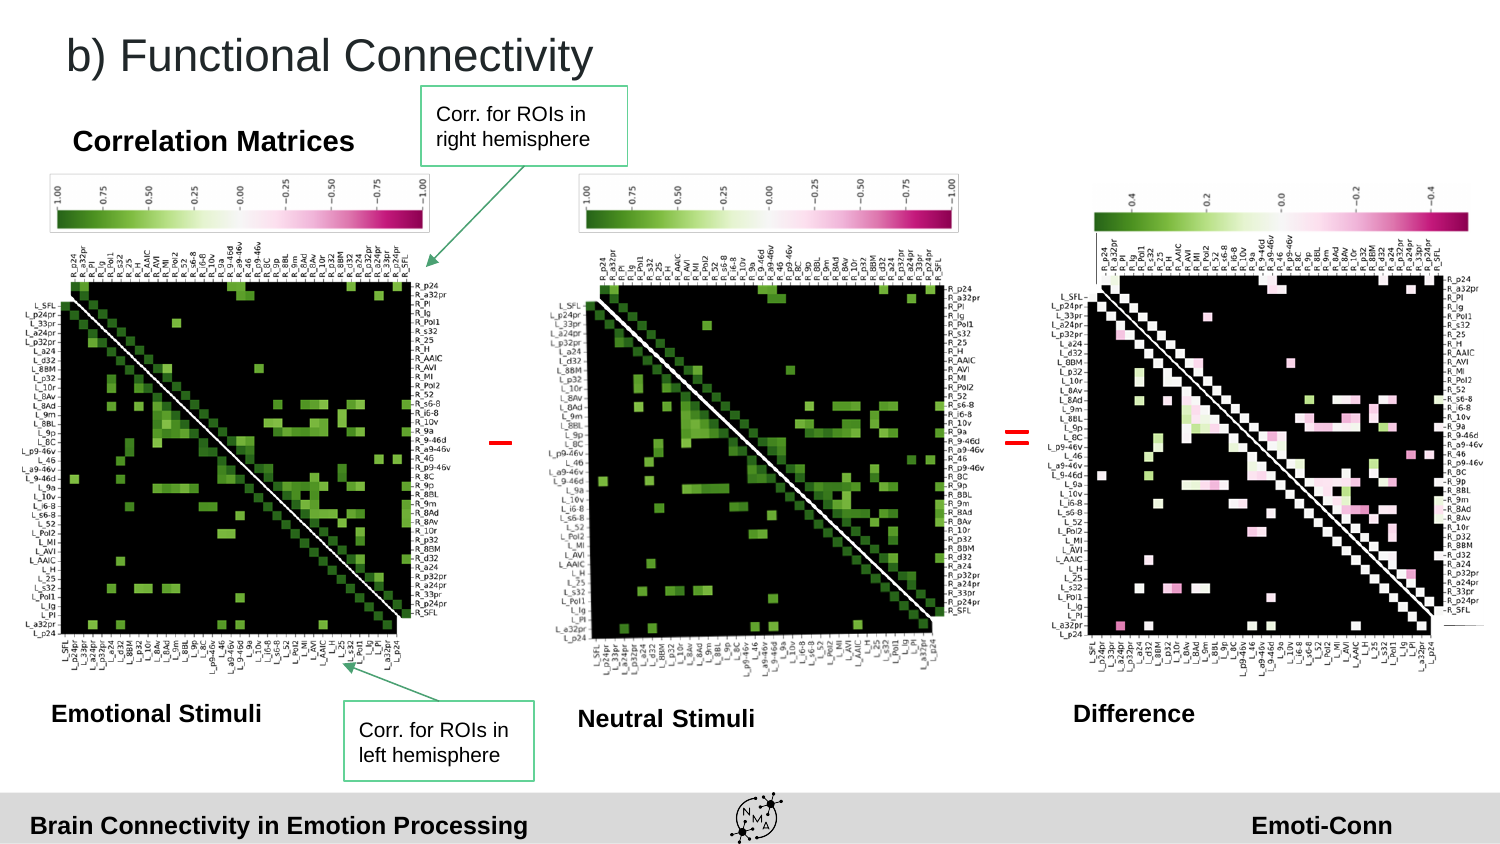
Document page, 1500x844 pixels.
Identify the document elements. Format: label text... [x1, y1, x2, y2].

text_box [1006, 430, 1028, 434]
text_box Neutral Stimuli [562, 685, 914, 748]
text_box Correlation Matrices [273, 107, 422, 173]
picture [730, 792, 783, 844]
picture [545, 12, 985, 677]
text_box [342, 663, 440, 702]
text_box Correlation Matrices [57, 107, 204, 173]
text_box Corr. for ROIs in left hemisphere [343, 701, 534, 782]
text_box [489, 441, 512, 445]
text_box Corr. for ROIs in right hemisphere [421, 85, 628, 166]
title b) Functional Connectivity [51, 10, 1449, 105]
picture [16, 12, 456, 674]
picture [1042, 18, 1484, 677]
text_box Emotional Stimuli [36, 683, 343, 743]
text_box [1006, 441, 1028, 445]
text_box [425, 166, 525, 268]
text_box Difference [1058, 685, 1409, 743]
